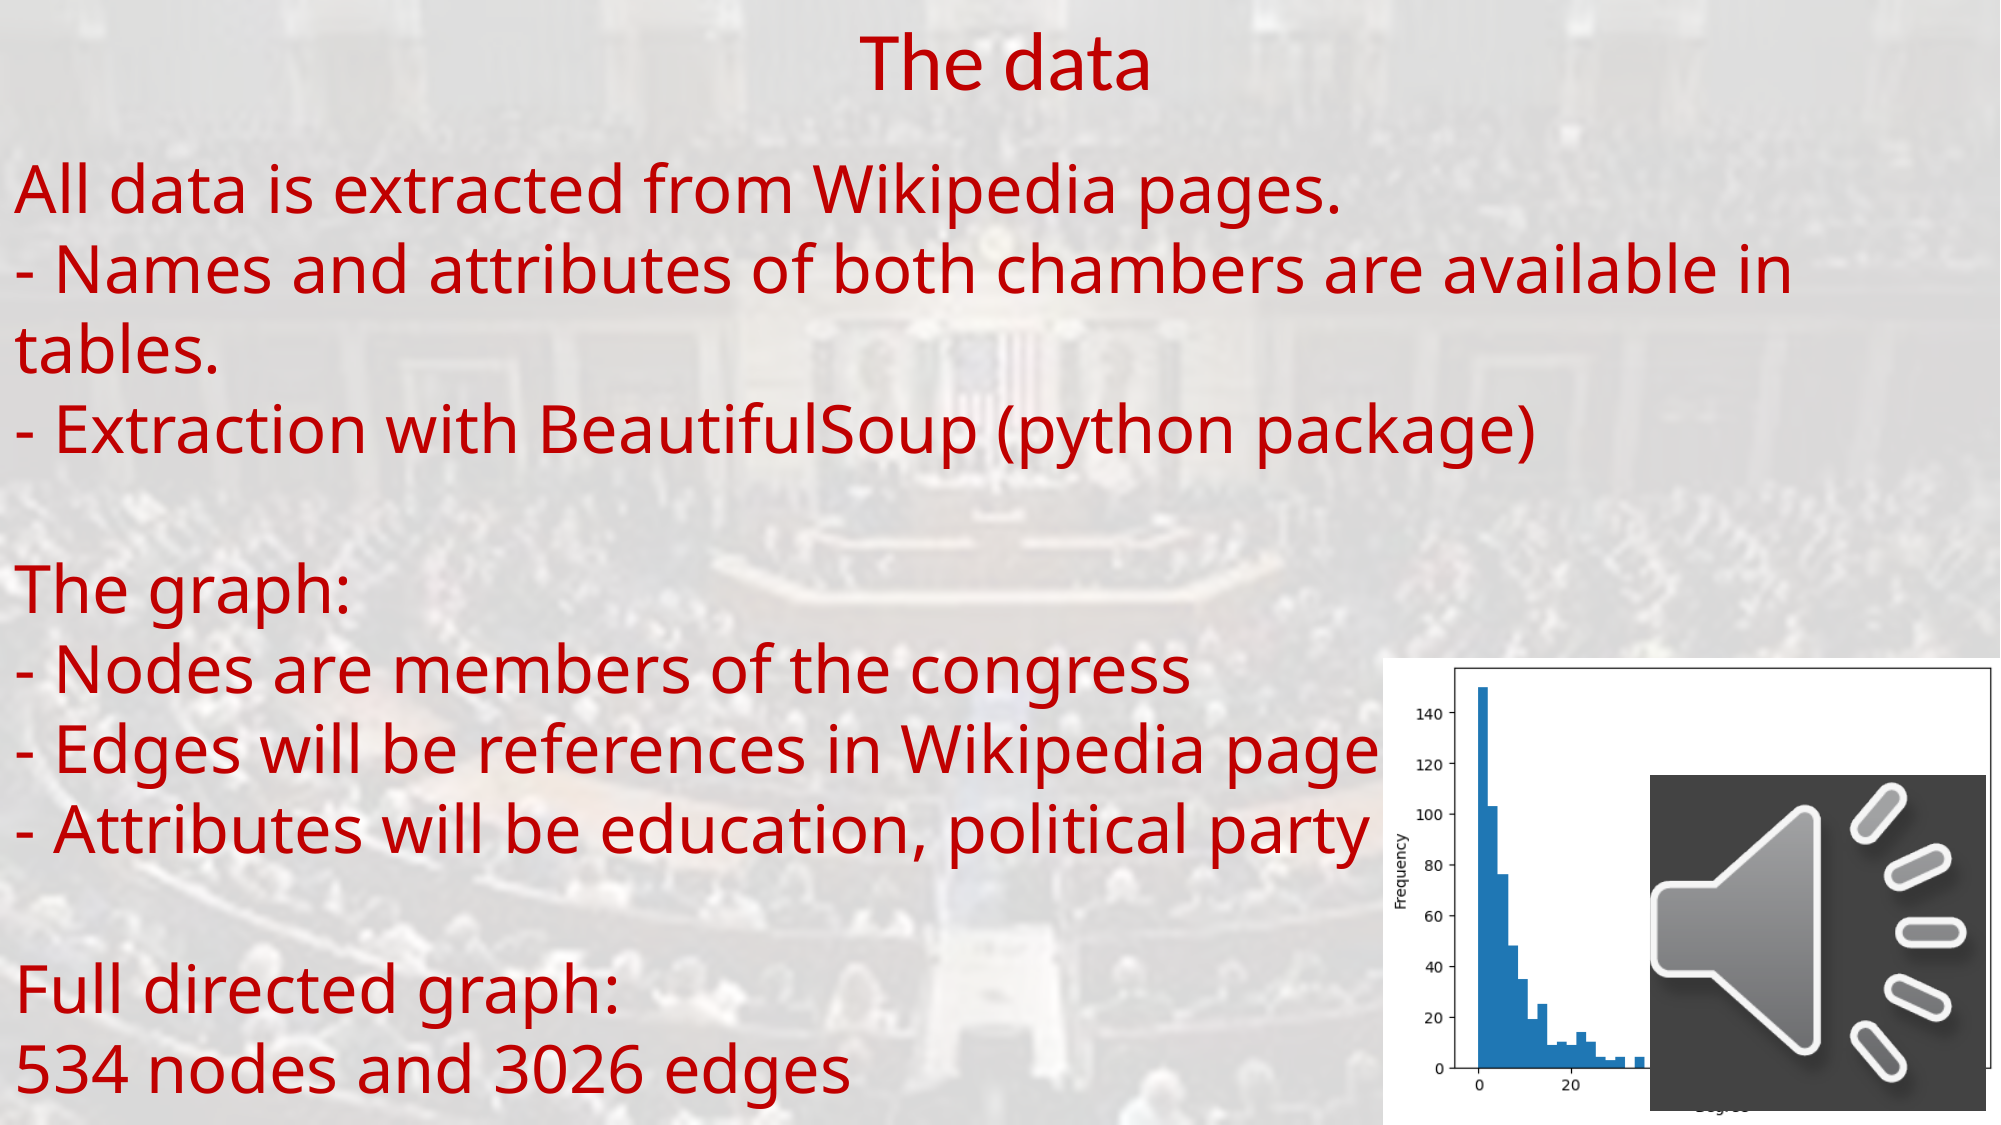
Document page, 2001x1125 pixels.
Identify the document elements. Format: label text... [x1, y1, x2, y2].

text_box The data [0, 0, 2000, 195]
text_box All data is extracted from Wikipedia pages. - Names and attributes of both chambers are available in tables. - Extraction with BeautifulSoup (python package) The graph: - Nodes are members of the congress - Edges will be references in Wikipedia pages - Attributes will be education, political party etc. Full directed graph: 534 nodes and 3026 edges [0, 195, 2000, 1125]
picture [1383, 658, 2000, 1125]
